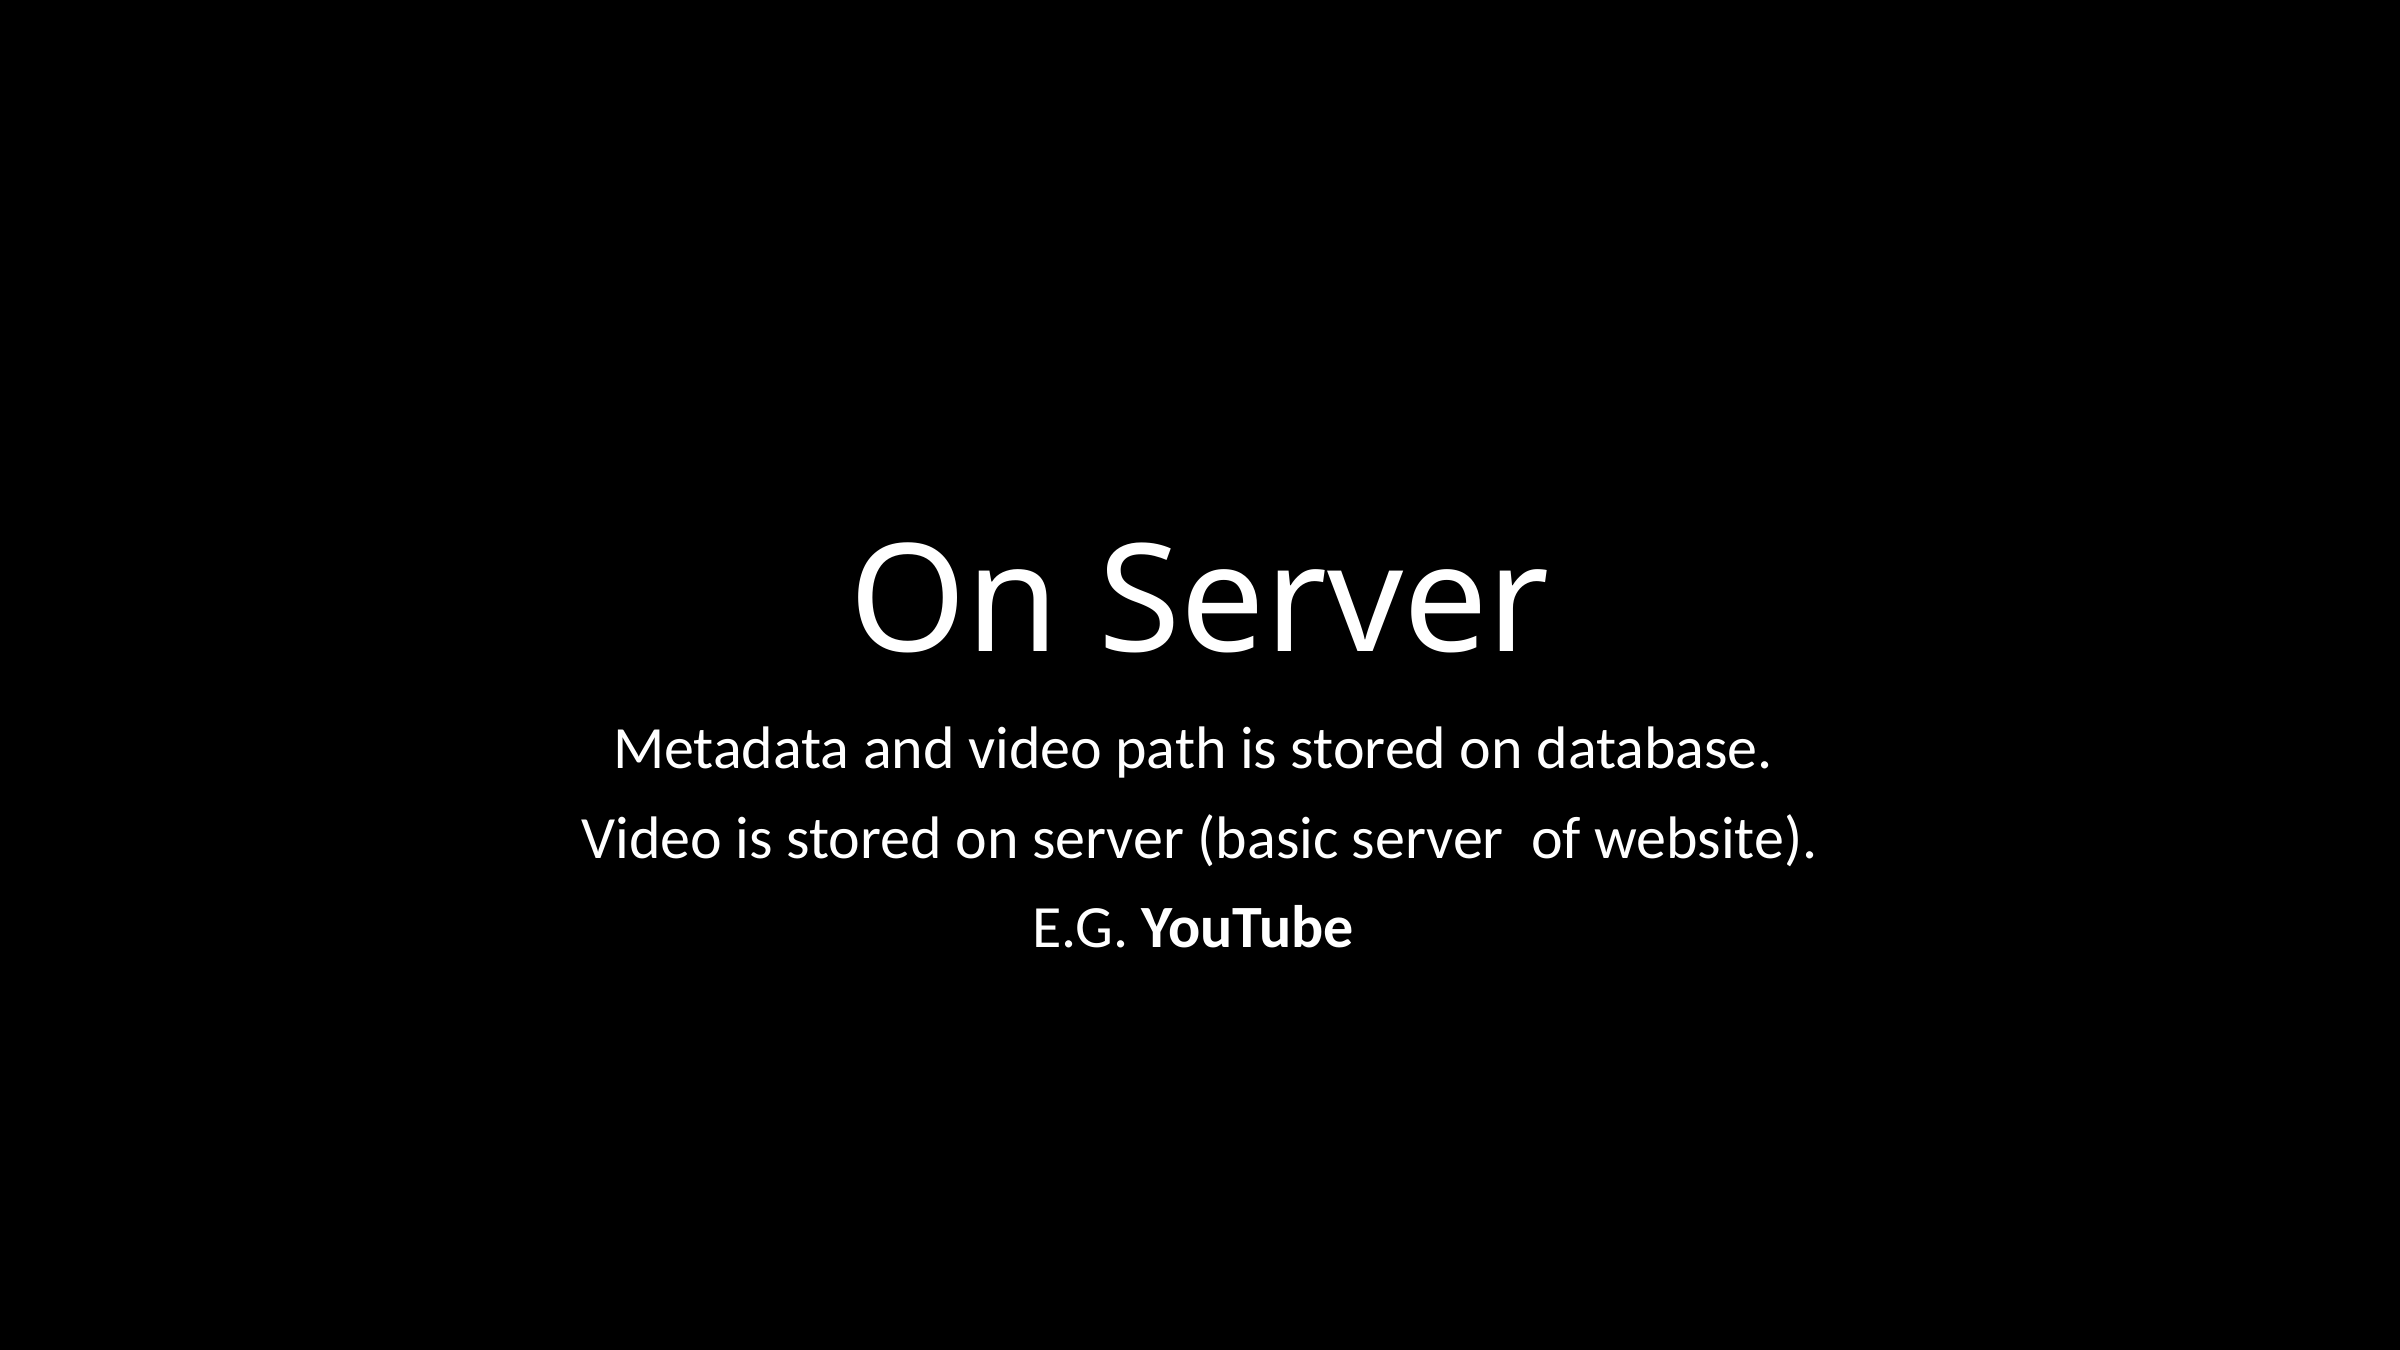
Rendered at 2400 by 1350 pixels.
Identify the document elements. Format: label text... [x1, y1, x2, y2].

text_box Metadata and video path is stored on database. Video is stored on server (basic server of website). E.G. YouTube [299, 709, 2100, 1035]
text_box On Server [299, 220, 2100, 691]
